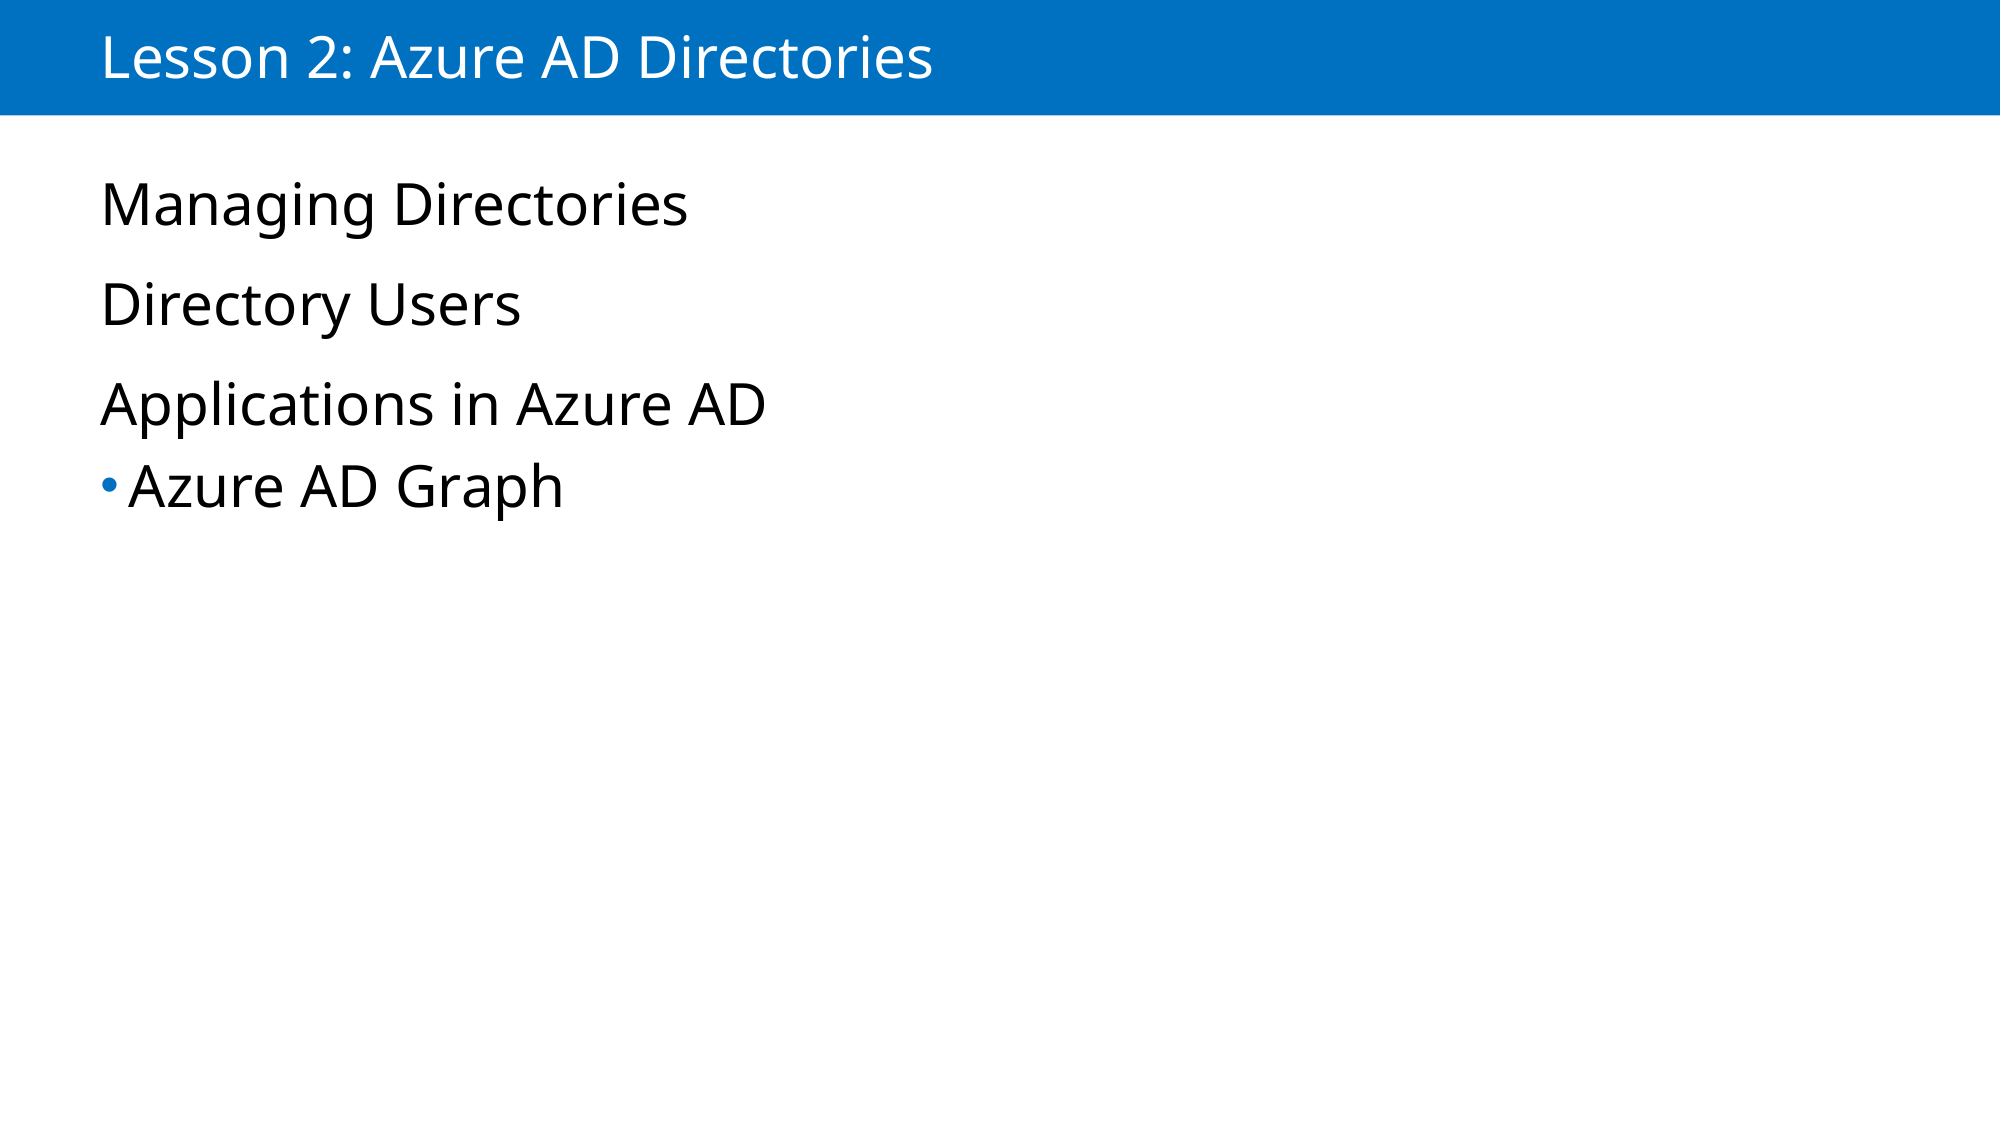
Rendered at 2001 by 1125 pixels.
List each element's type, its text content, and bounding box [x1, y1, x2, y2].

title Lesson 2: Azure AD Directories [100, 0, 1802, 122]
list Managing Directories Directory Users Applications in Azure AD Azure AD Graph [100, 167, 1877, 1013]
